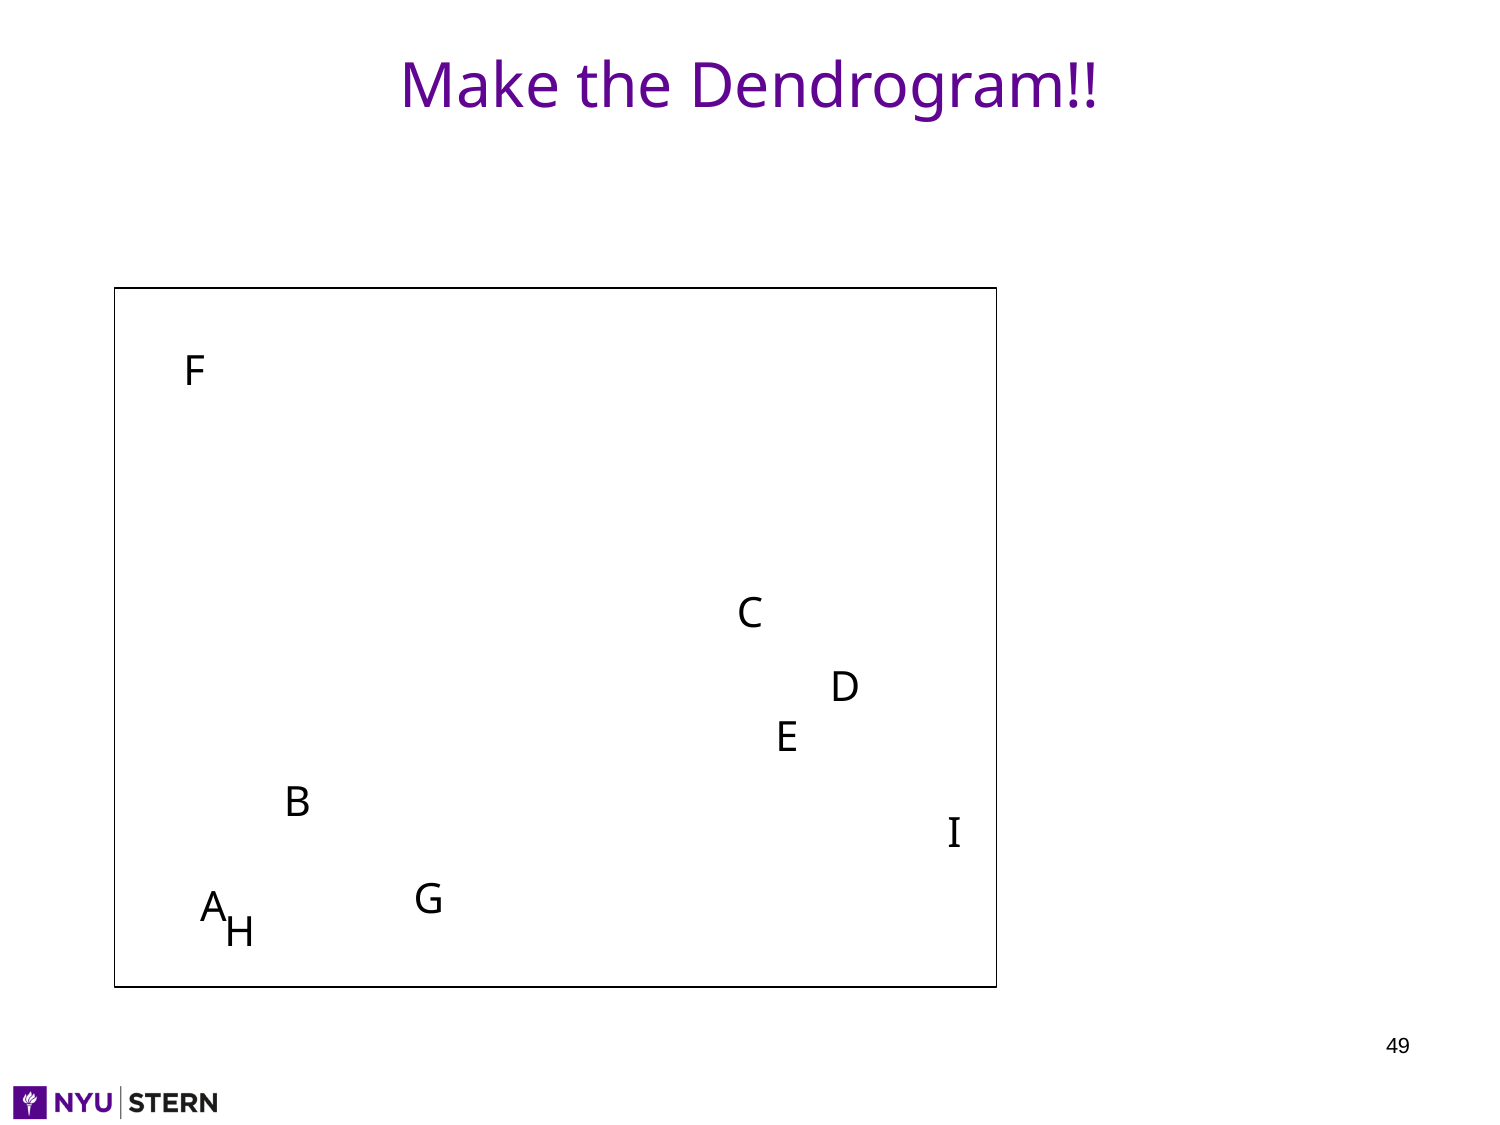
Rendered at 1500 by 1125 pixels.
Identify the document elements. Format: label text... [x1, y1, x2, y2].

text_box C [722, 578, 778, 644]
text_box E [760, 702, 814, 767]
slide_number 49 [1074, 1024, 1426, 1103]
text_box D [814, 652, 871, 718]
text_box A [185, 872, 242, 938]
title Make the Dendrogram!! [75, 22, 1425, 142]
text_box I [932, 798, 977, 864]
text_box G [398, 864, 459, 930]
text_box B [269, 767, 325, 833]
text_box F [168, 336, 221, 401]
picture [0, 1038, 230, 1125]
text_box H [209, 897, 271, 963]
text_box [114, 288, 997, 987]
